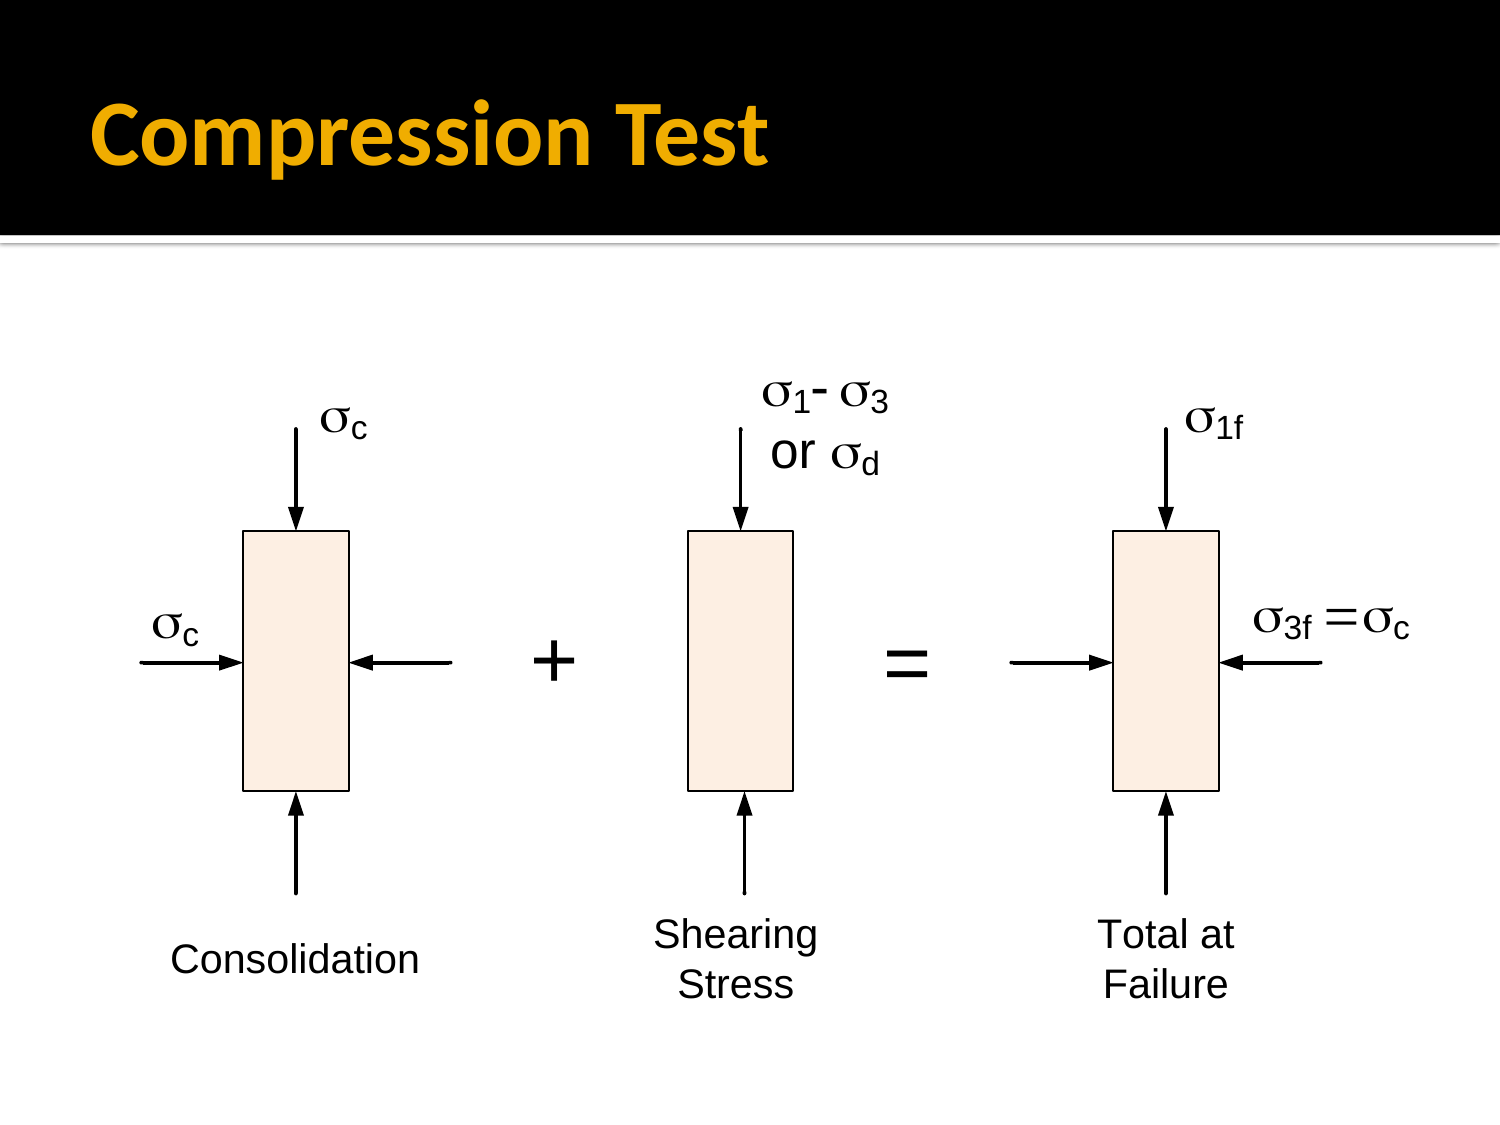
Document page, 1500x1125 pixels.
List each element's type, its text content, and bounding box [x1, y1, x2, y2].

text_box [137, 349, 1412, 1013]
title Compression Test [75, 24, 1425, 231]
